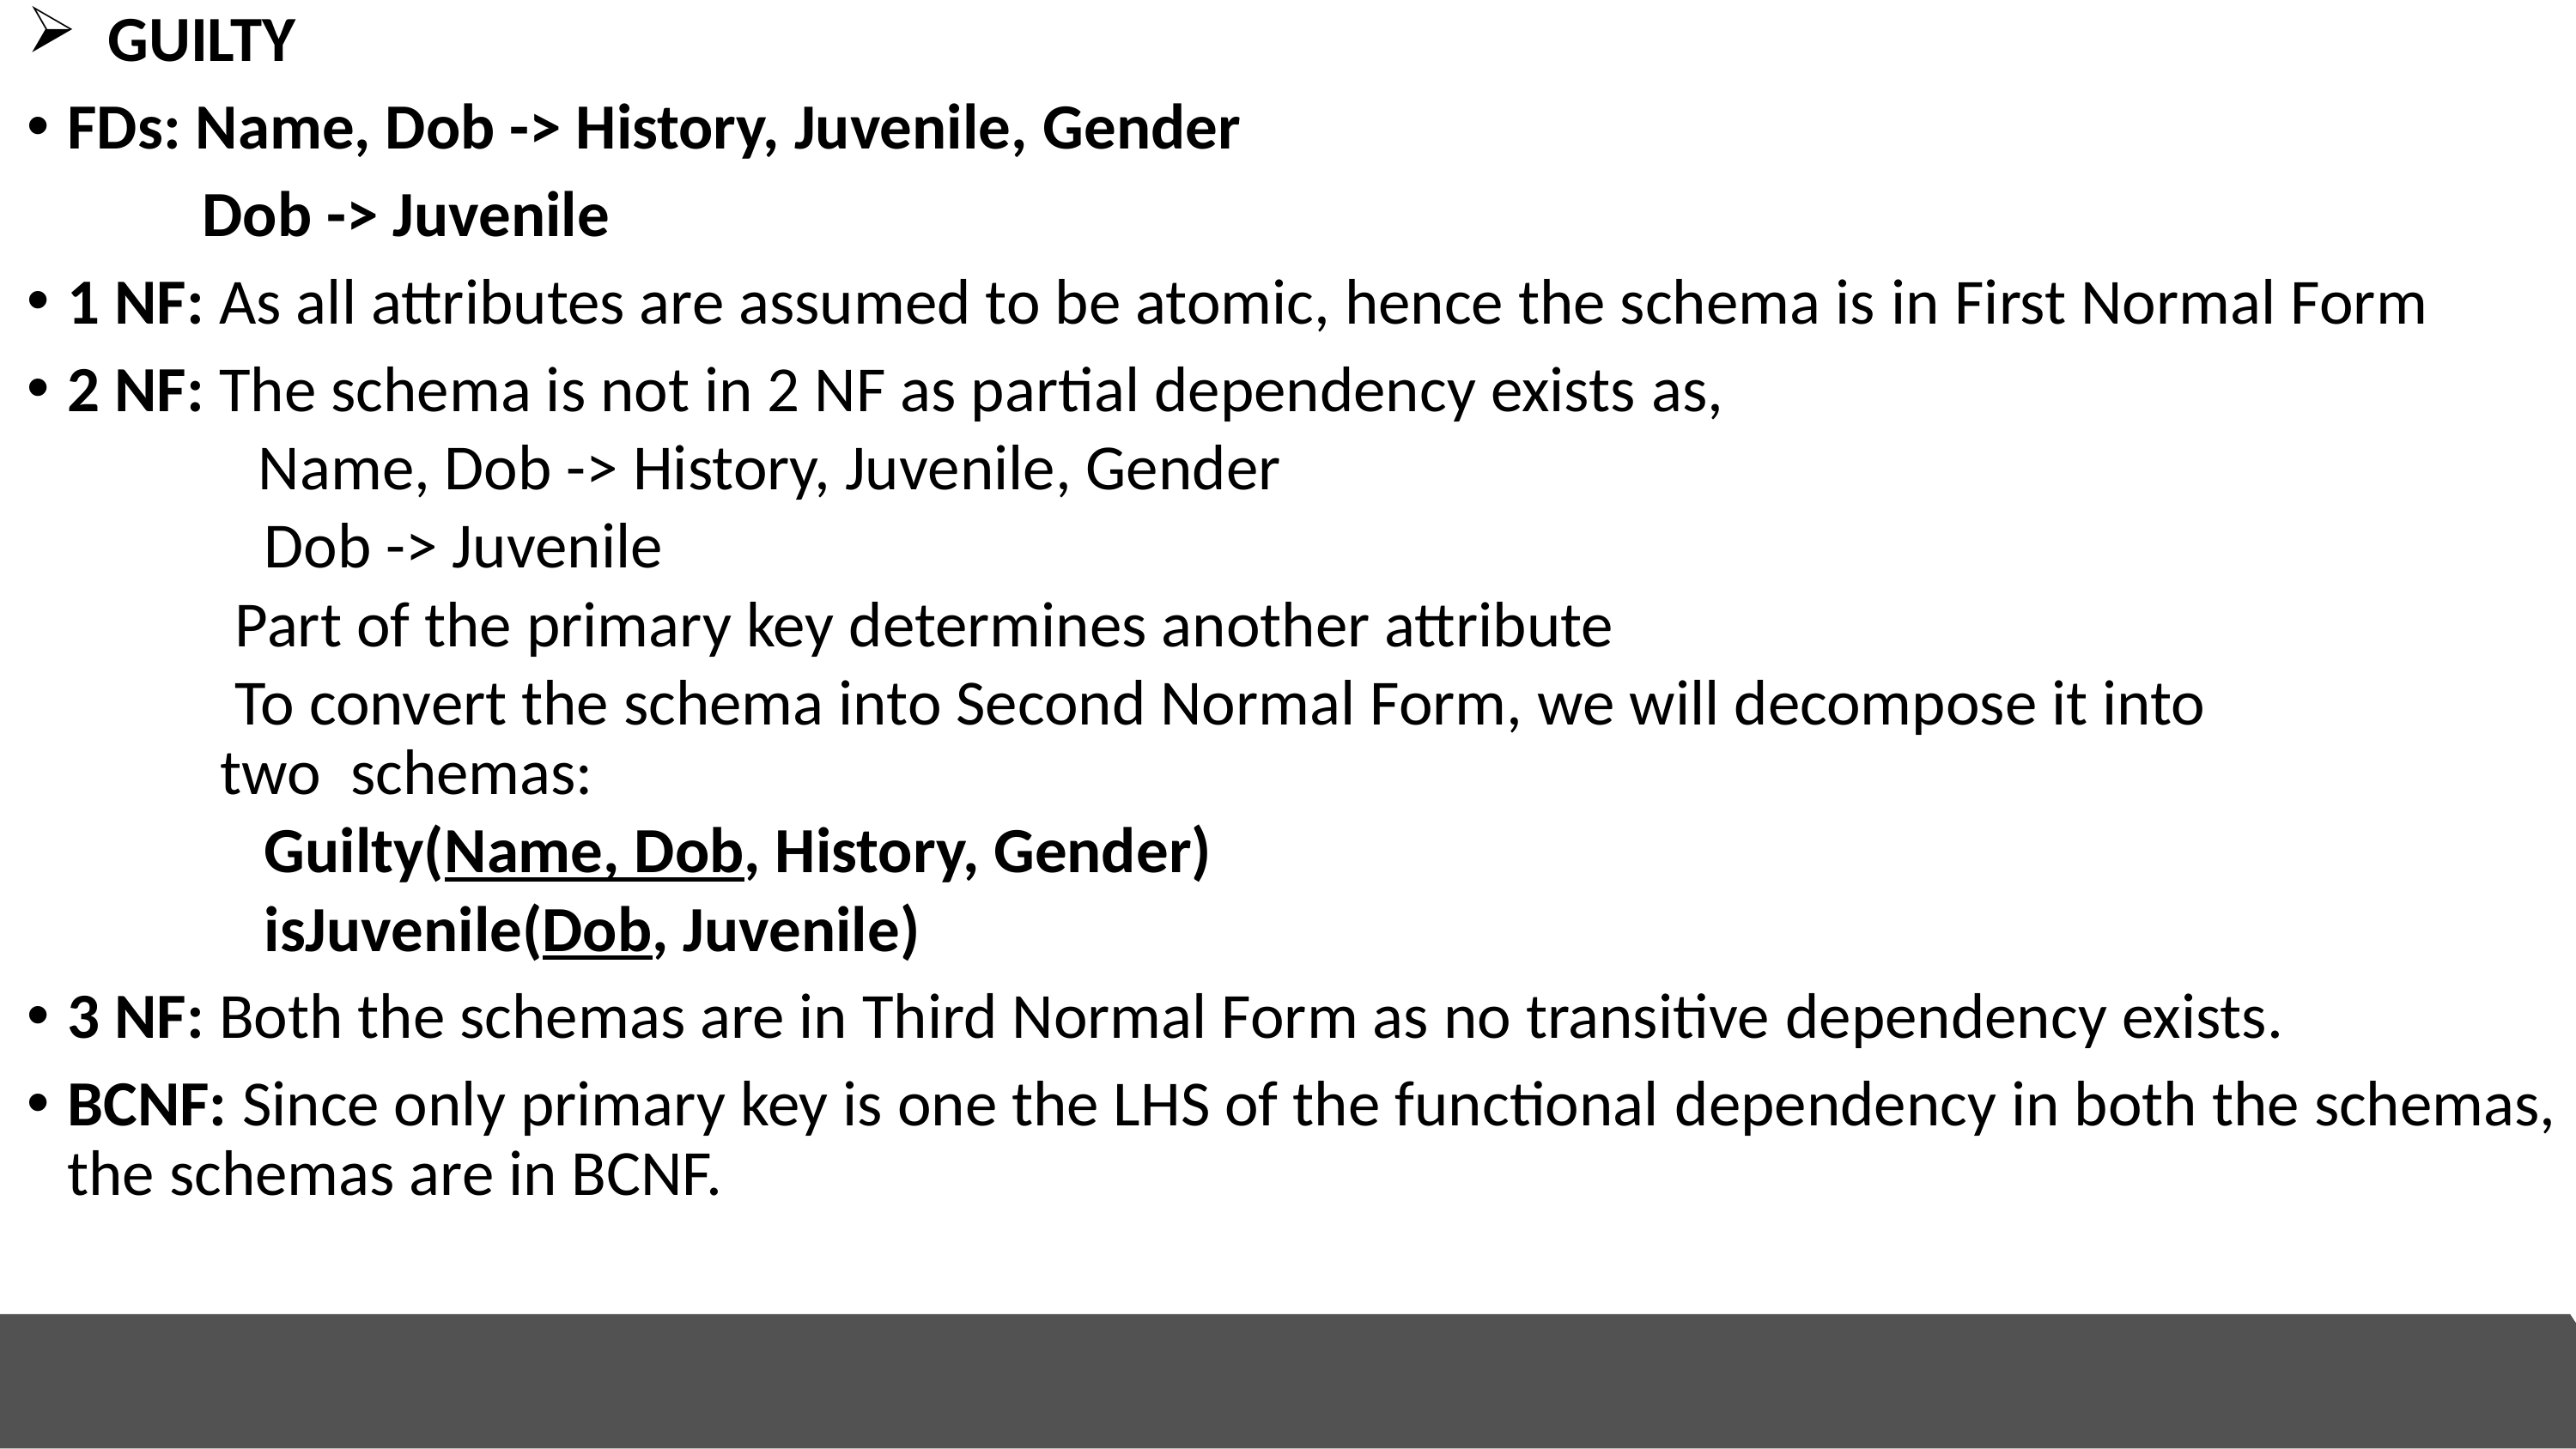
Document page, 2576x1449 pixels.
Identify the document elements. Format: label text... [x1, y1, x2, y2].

text_box GUILTY FDs: Name, Dob -> History, Juvenile, Gender Dob -> Juvenile 1 NF: As all attributes are assumed to be atomic, hence the schema is in First Normal Form 2 NF: The schema is not in 2 NF as partial dependency exists as, Name, Dob -> History, Juvenile, Gender Dob -> Juvenile Part of the primary key determines another attribute To convert the schema into Second Normal Form, we will decompose it into two schemas: Guilty(Name, Dob, History, Gender) isJuvenile(Dob, Juvenile) 3 NF: Both the schemas are in Third Normal Form as no transitive dependency exists. BCNF: Since only primary key is one the LHS of the functional dependency in both the schemas, the schemas are in BCNF. [14, 0, 2576, 1304]
text_box [0, 1313, 2576, 1449]
